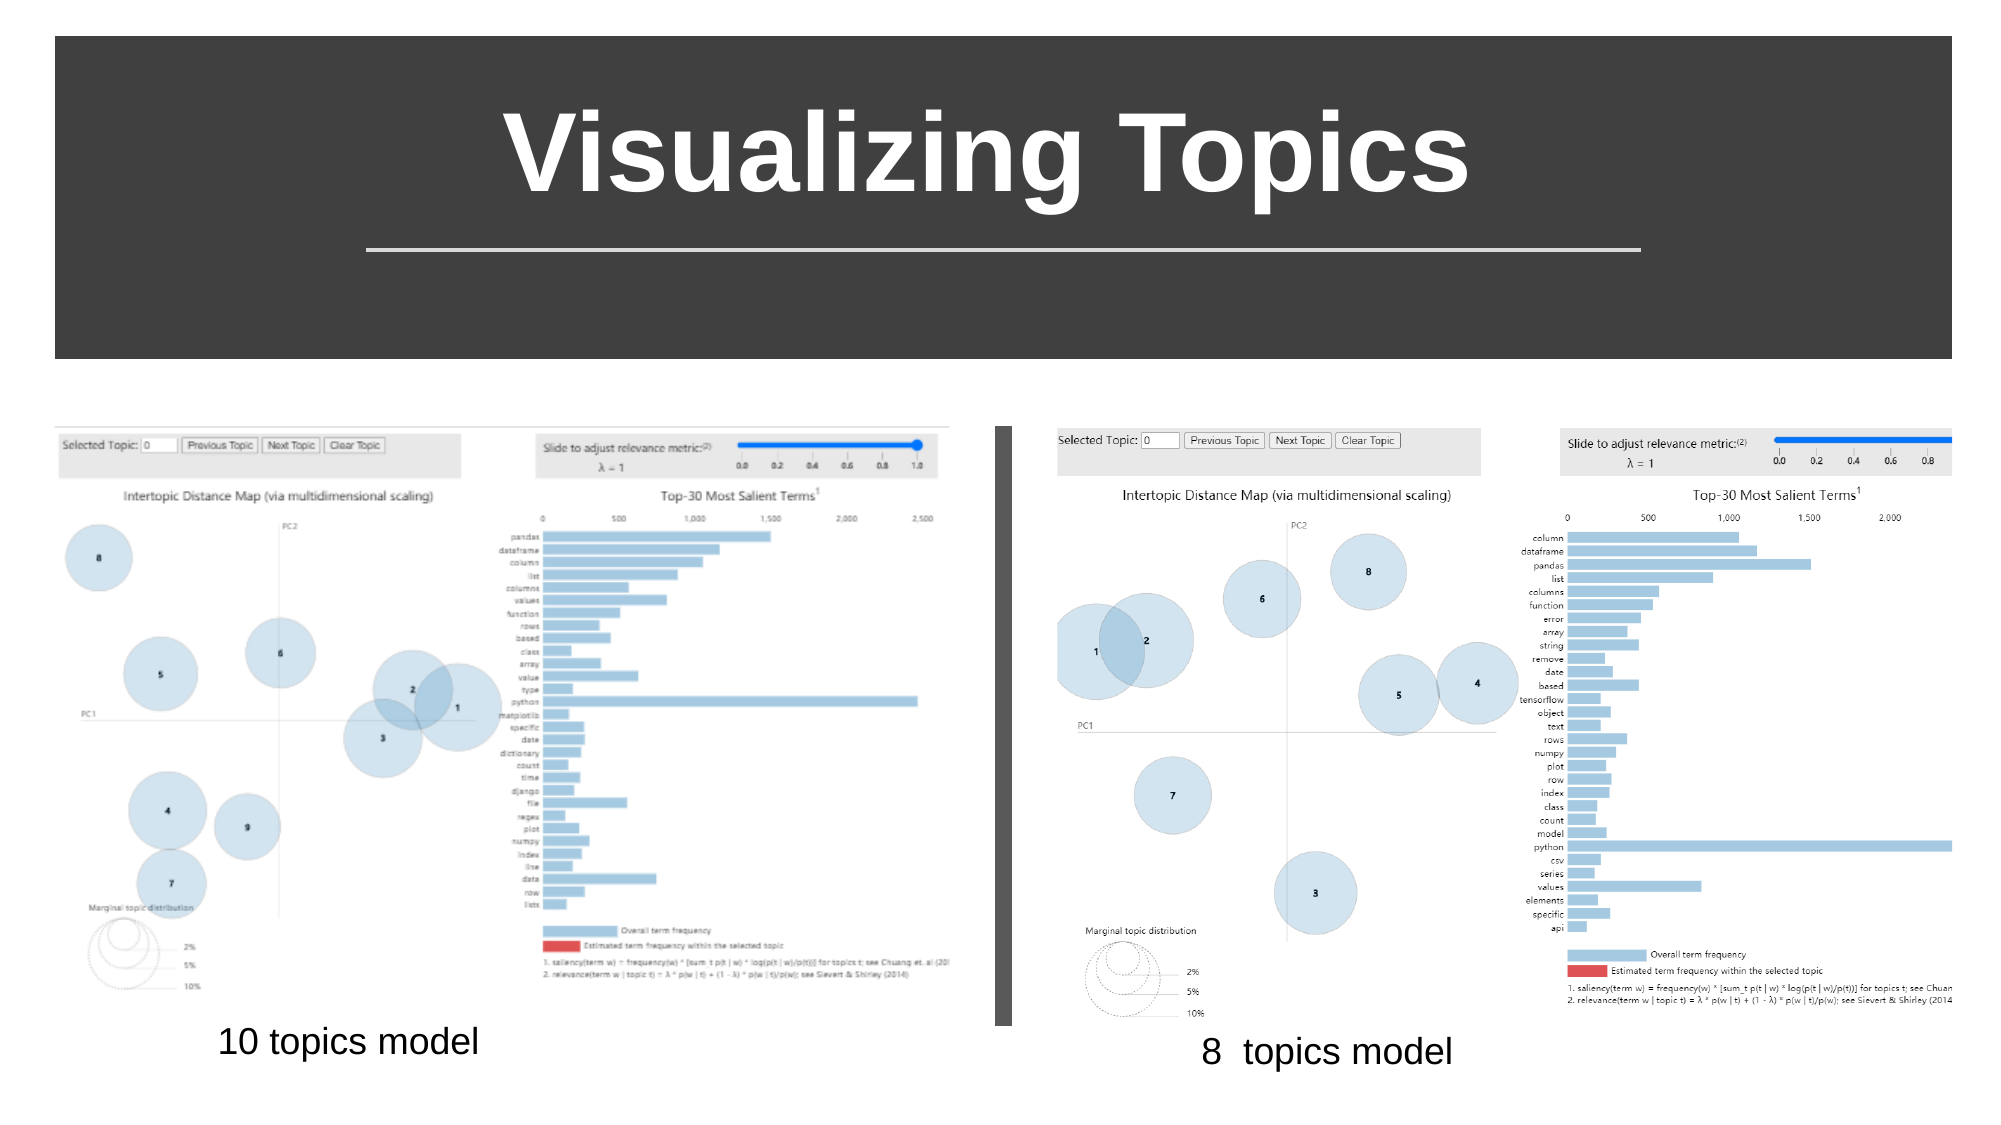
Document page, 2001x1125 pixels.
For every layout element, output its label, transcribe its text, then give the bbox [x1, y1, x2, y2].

picture [54, 425, 950, 1026]
picture [1057, 425, 1953, 1026]
text_box Visualizing Topics [89, 71, 1917, 224]
text_box 8 topics model [1186, 1026, 1637, 1080]
text_box [64, 45, 1942, 350]
text_box 10 topics model [202, 1026, 653, 1070]
